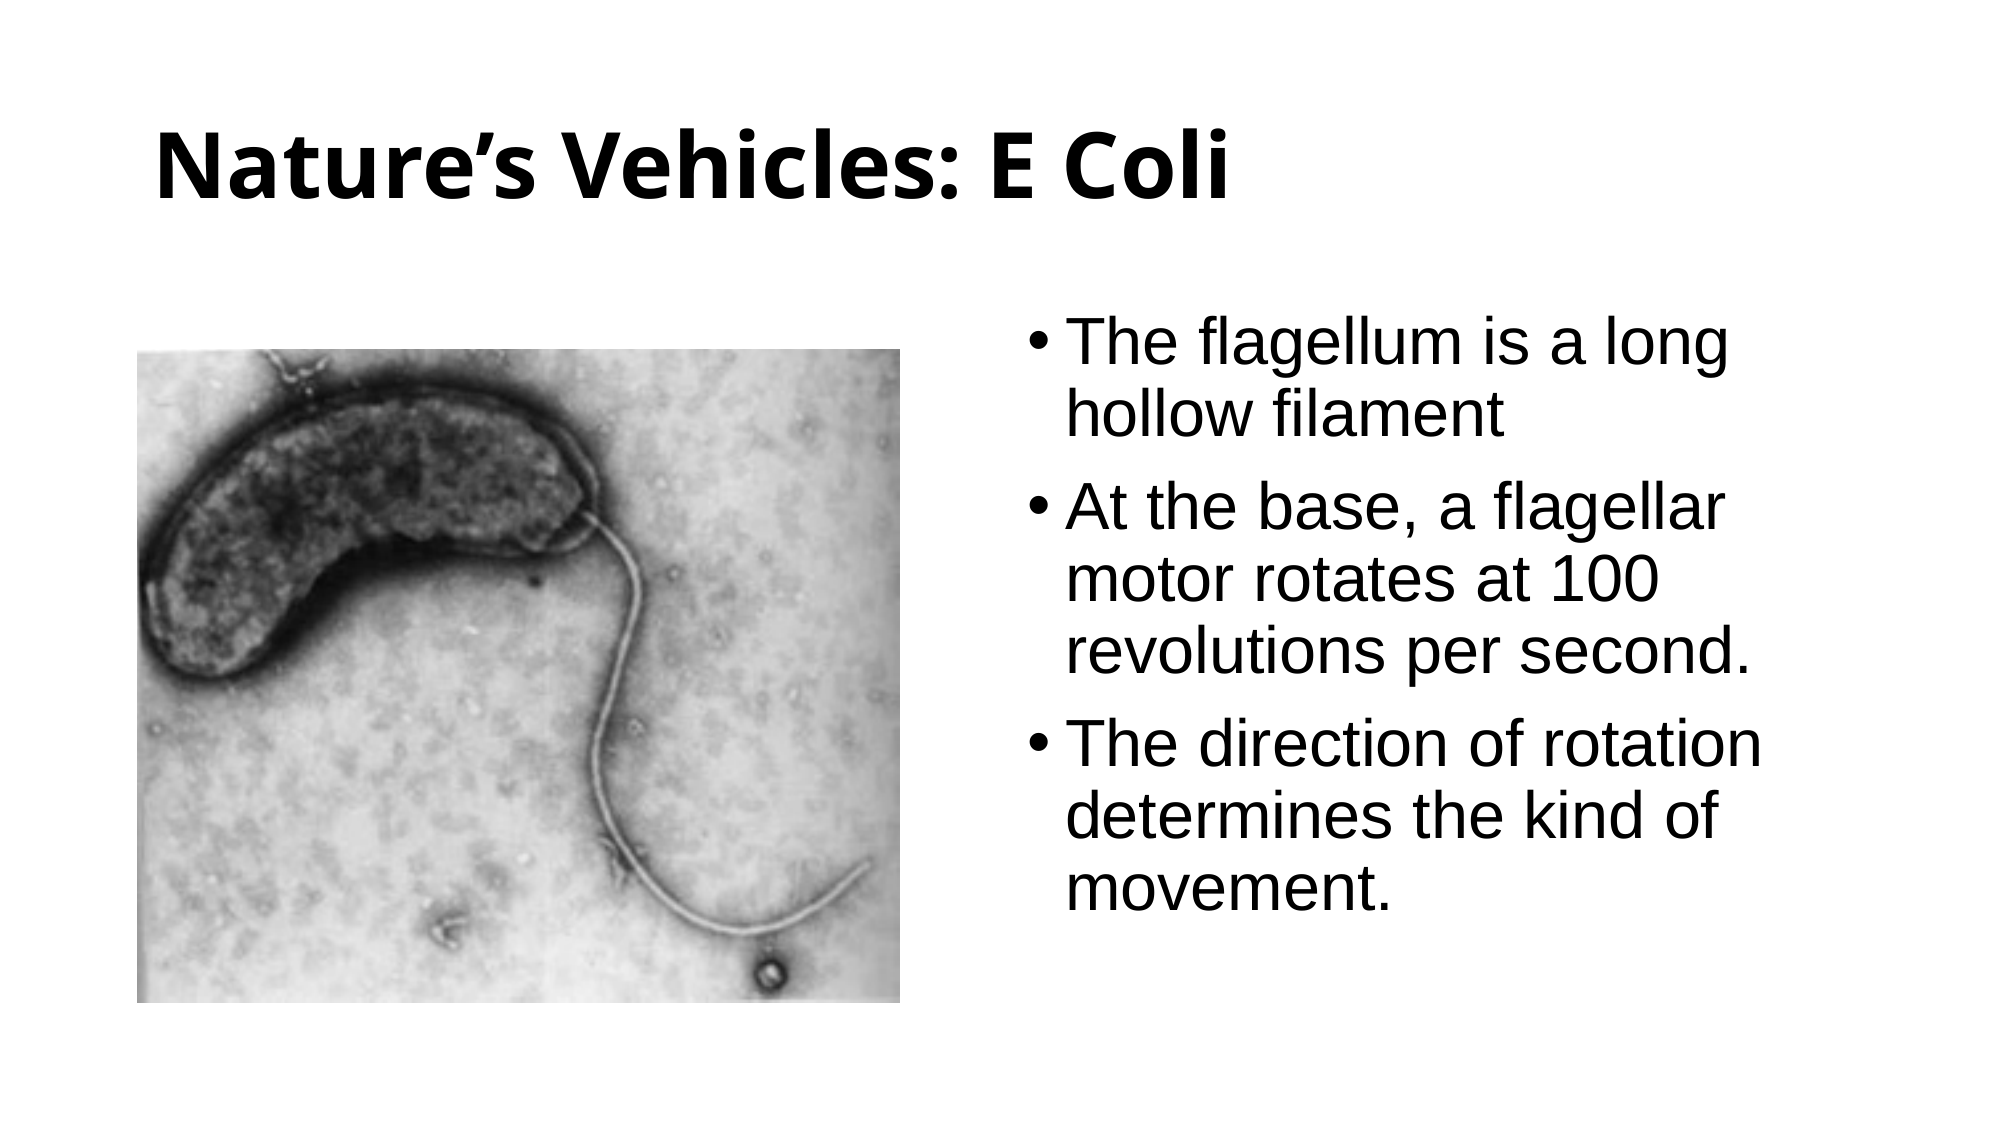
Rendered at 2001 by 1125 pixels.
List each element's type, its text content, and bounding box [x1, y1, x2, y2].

list The flagellum is a long hollow filament At the base, a flagellar motor rotates at 100 revolutions per second. The direction of rotation determines the kind of movement. [1012, 299, 1863, 1014]
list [137, 348, 900, 1003]
title Nature’s Vehicles: E Coli [137, 59, 1863, 278]
